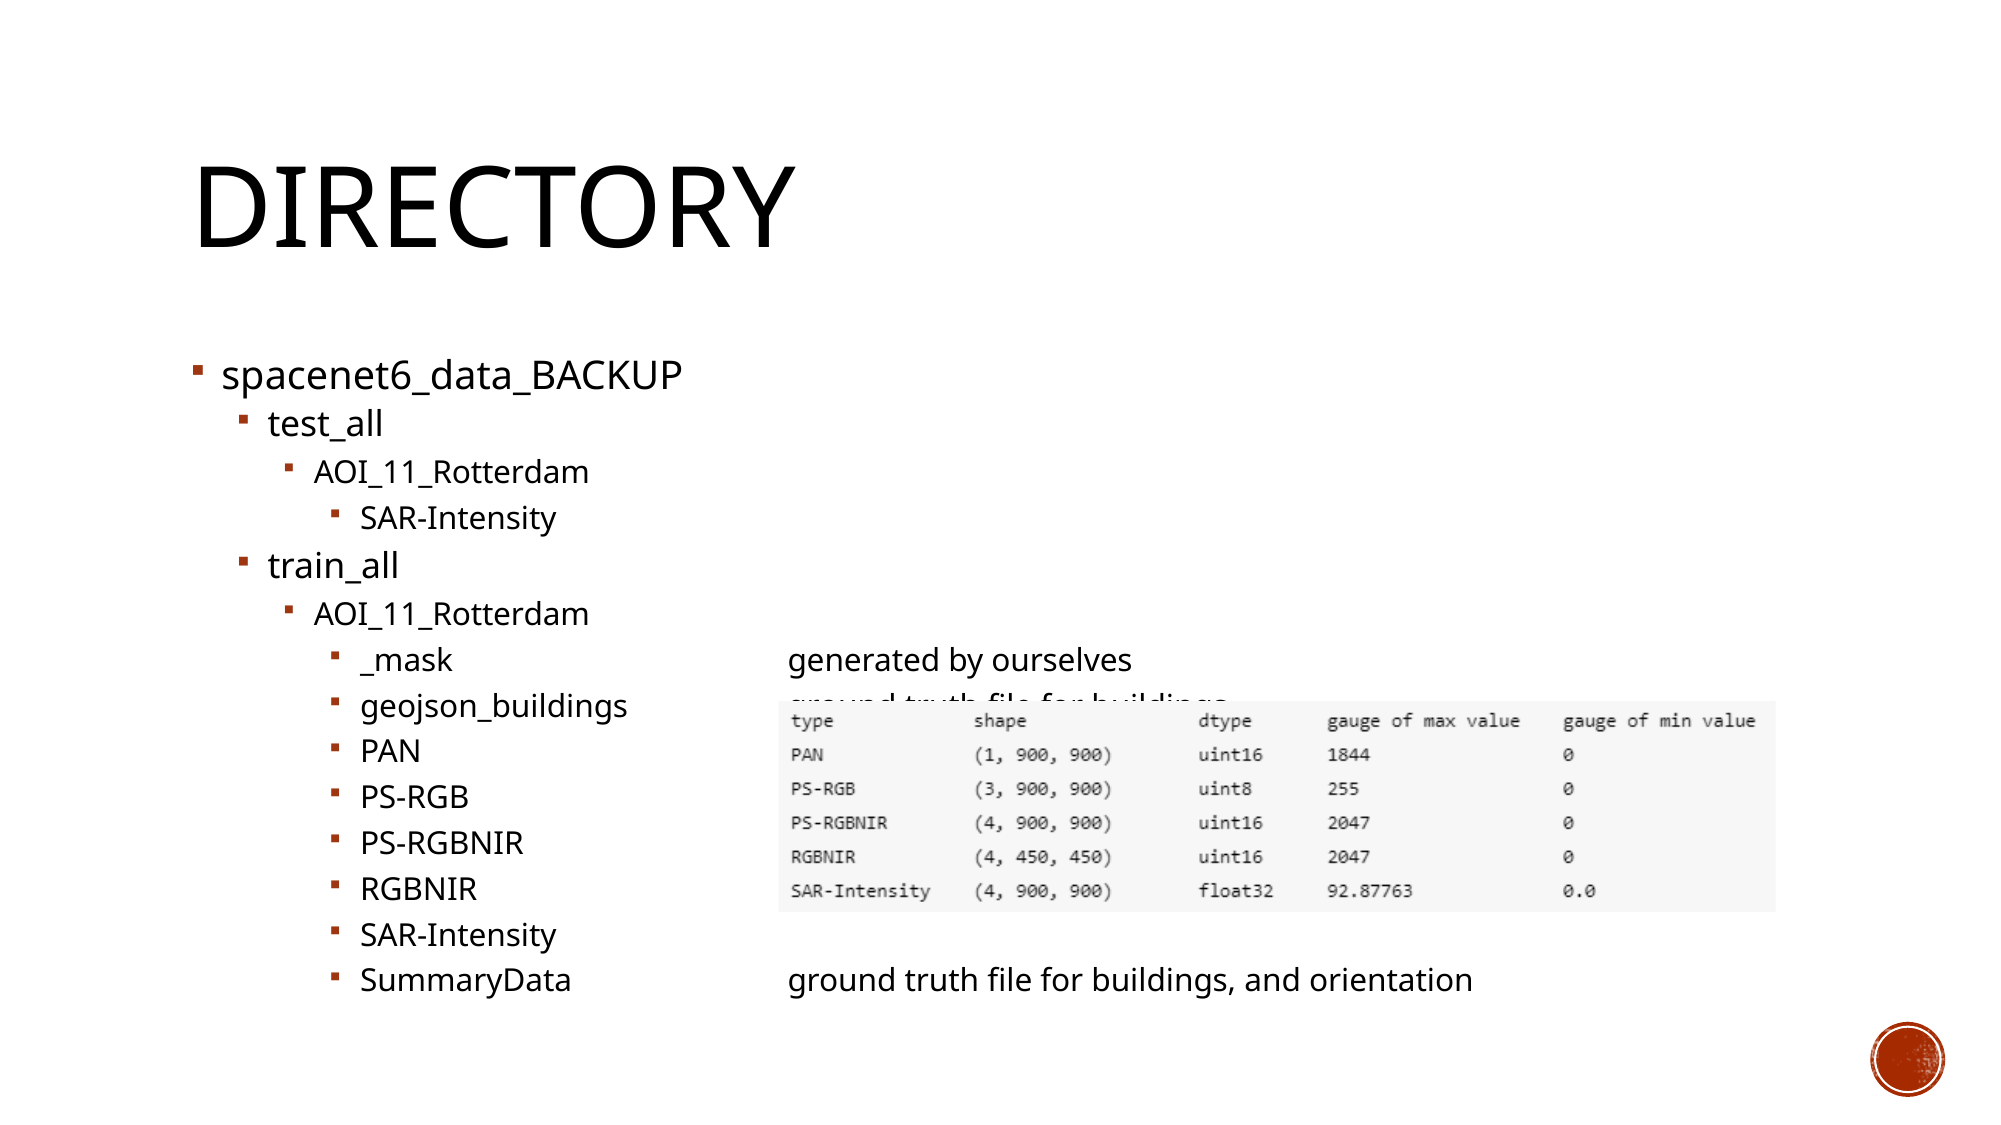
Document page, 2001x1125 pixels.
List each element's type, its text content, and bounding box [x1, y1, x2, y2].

picture [771, 701, 1776, 912]
title Directory [175, 79, 1826, 344]
list spacenet6_data_BACKUP test_all AOI_11_Rotterdam SAR-Intensity train_all AOI_11_Rotterdam _mask generated by ourselves geojson_buildings ground truth file for buildings PAN PS-RGB PS-RGBNIR RGBNIR SAR-Intensity SummaryData ground truth file for buildings, and orientation [175, 348, 1826, 1013]
